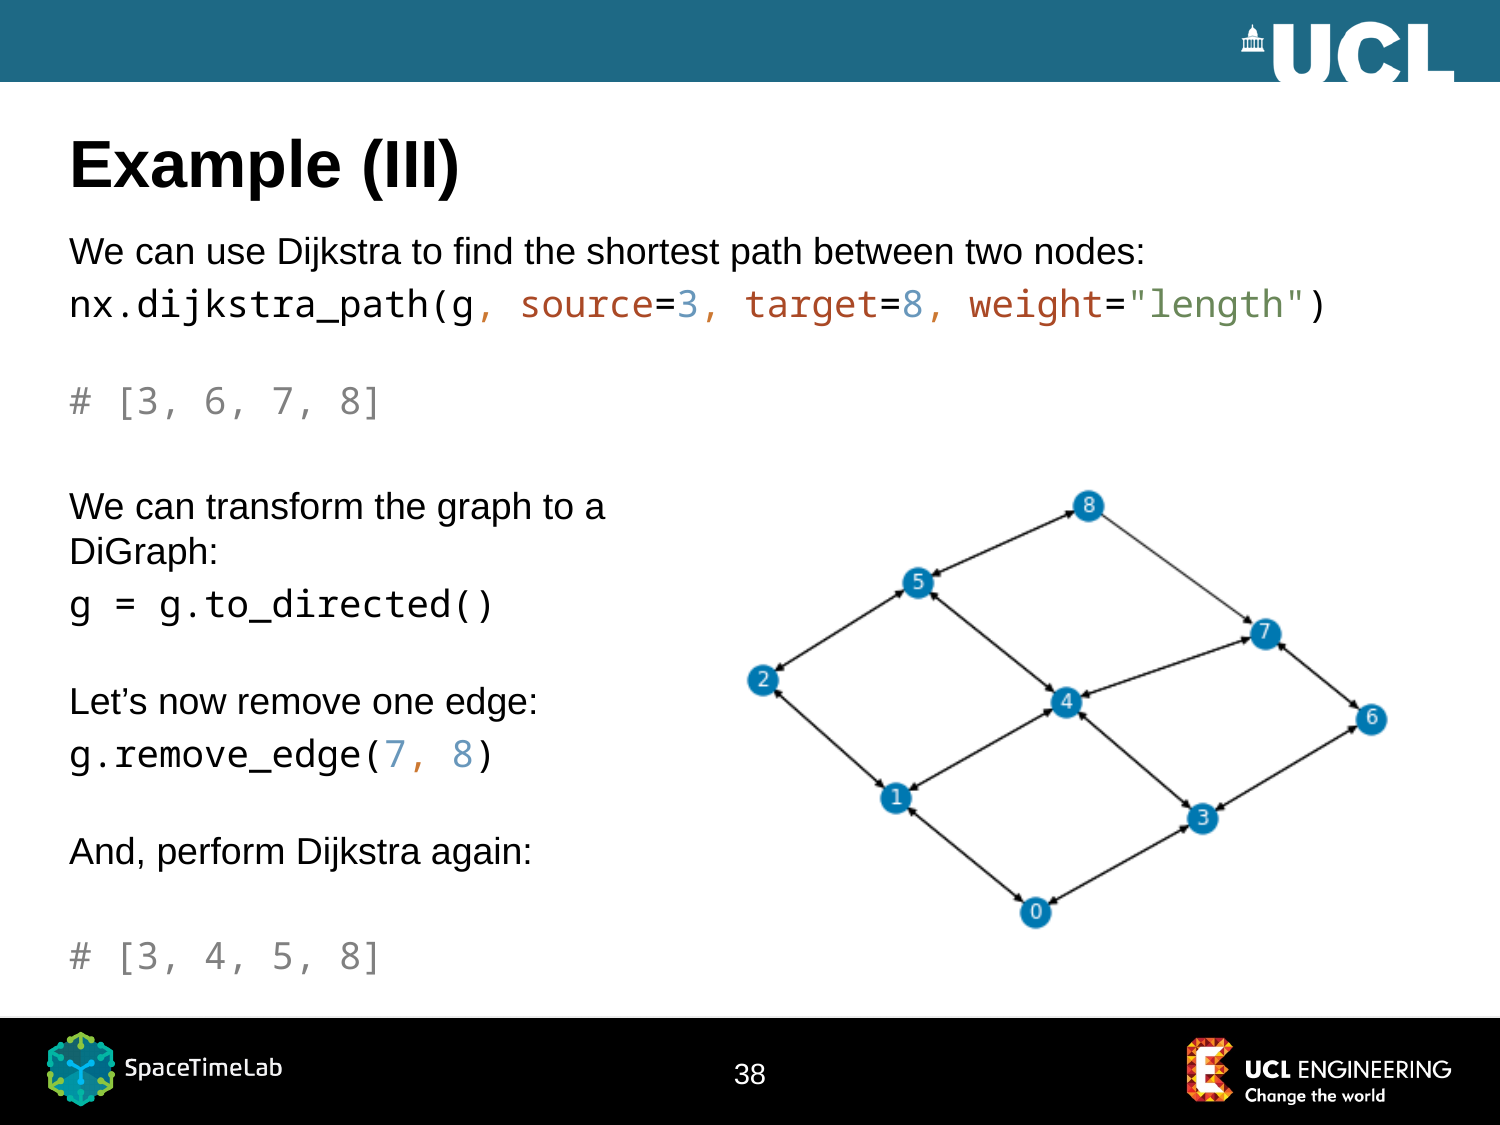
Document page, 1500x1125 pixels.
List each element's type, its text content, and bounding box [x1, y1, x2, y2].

title Example (III) [54, 113, 1447, 197]
list We can use Dijkstra to find the shortest path between two nodes: nx.dijkstra_path(g, source=3, target=8, weight="length") # [3, 6, 7, 8] We can transform the graph to a DiGraph: g = g.to_directed() Let’s now remove one edge: g.remove_edge(7, 8) And, perform Dijkstra again: # [3, 4, 5, 8] [54, 219, 1447, 988]
footer 38 [496, 1042, 1004, 1103]
picture [703, 455, 1454, 955]
picture [0, 990, 1500, 1125]
